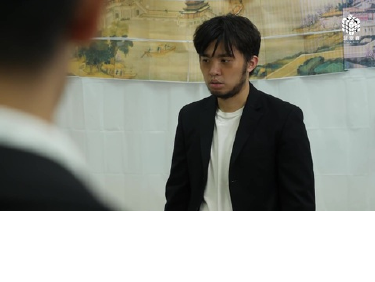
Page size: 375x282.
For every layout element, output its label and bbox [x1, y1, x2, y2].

picture [0, 0, 375, 212]
